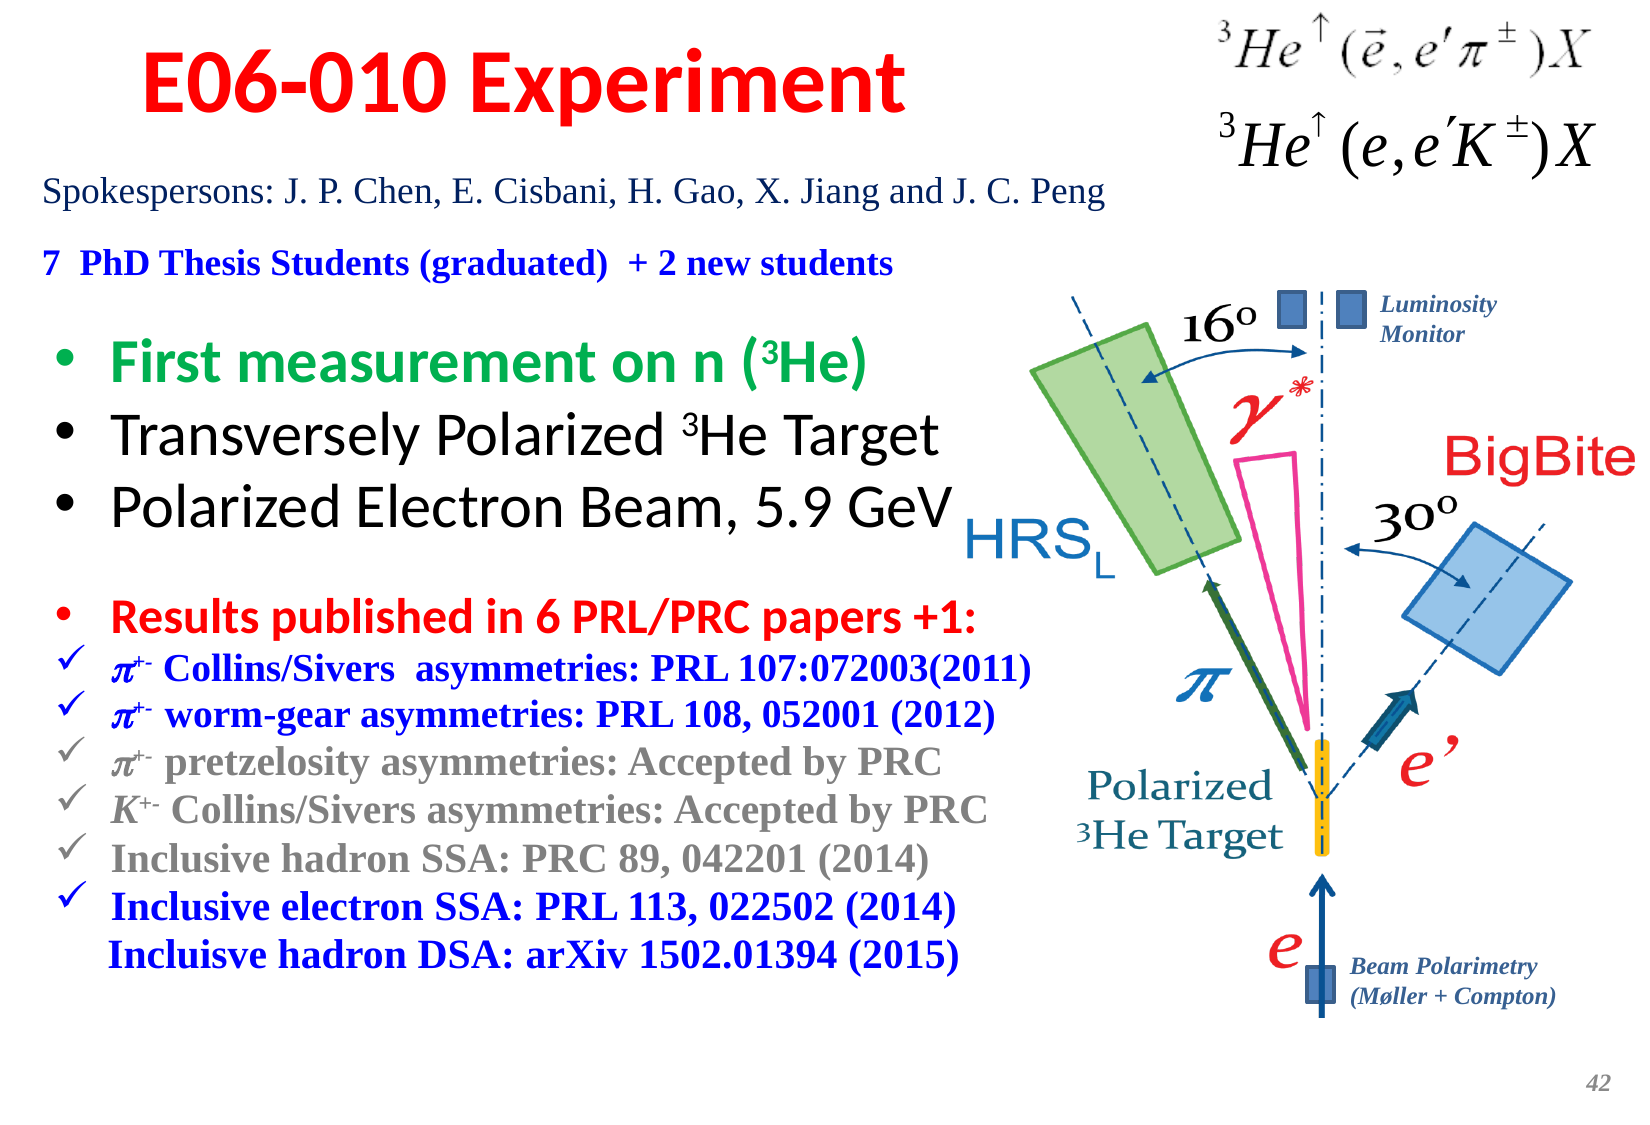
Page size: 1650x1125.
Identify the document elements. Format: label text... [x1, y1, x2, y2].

title E06‑010 Experiment [26, 0, 1023, 147]
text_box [962, 279, 1637, 1019]
picture [1209, 2, 1610, 91]
text_box Spokespersons: J. P. Chen, E. Cisbani, H. Gao, X. Jiang and J. C. Peng 7 PhD Thesis Students (graduated) + 2 new students [26, 147, 1177, 290]
list First measurement on n (3He) Transversely Polarized 3He Target Polarized Electron Beam, 5.9 GeV Results published in 6 PRL/PRC papers +1: p+- Collins/Sivers asymmetries: PRL 107:072003(2011) p+- worm-gear asymmetries: PRL 108, 052001 (2012) p+- pretzelosity asymmetries: Accepted by PRC K+- Collins/Sivers asymmetries: Accepted by PRC Inclusive hadron SSA: PRC 89, 042201 (2014) Inclusive electron SSA: PRL 113, 022502 (2014) Incluisve hadron DSA: arXiv 1502.01394 (2015) [39, 327, 1070, 1040]
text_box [1209, 90, 1615, 194]
slide_number 42 [1560, 1051, 1627, 1112]
